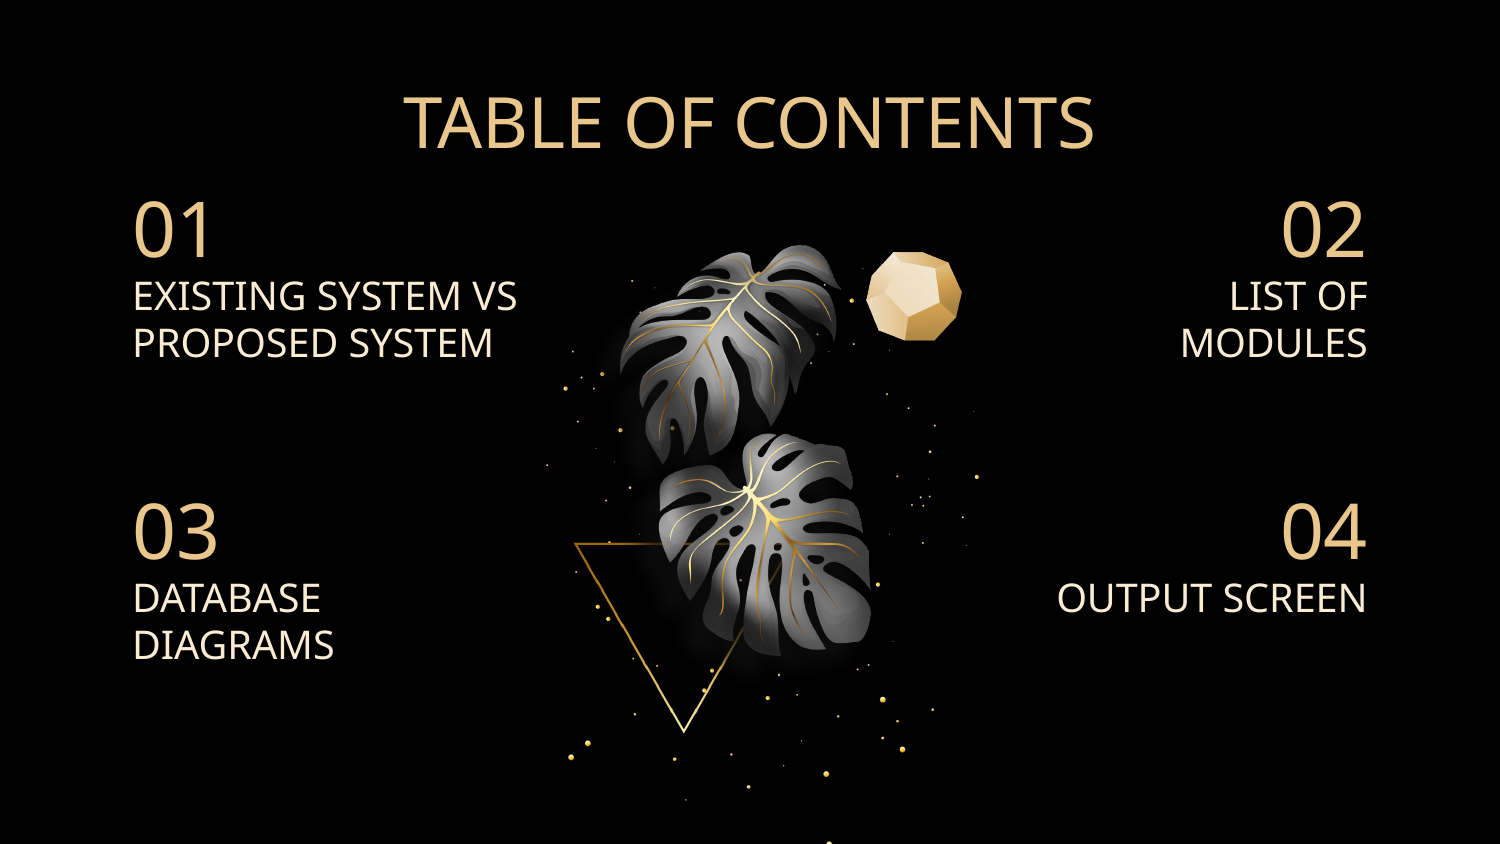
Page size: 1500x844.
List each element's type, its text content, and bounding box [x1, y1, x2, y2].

title 02 [1041, 180, 1383, 276]
title OUTPUT SCREEN [1041, 577, 1383, 668]
title DATABASE DIAGRAMS [116, 572, 460, 674]
picture [542, 206, 907, 735]
title EXISTING SYSTEM VS PROPOSED SYSTEM [116, 270, 537, 412]
title 03 [116, 482, 459, 577]
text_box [545, 391, 979, 844]
title 01 [116, 180, 459, 276]
title 04 [1041, 482, 1383, 577]
title TABLE OF CONTENTS [116, 78, 1383, 165]
picture [866, 251, 1005, 385]
title LIST OF MODULES [1010, 270, 1383, 366]
